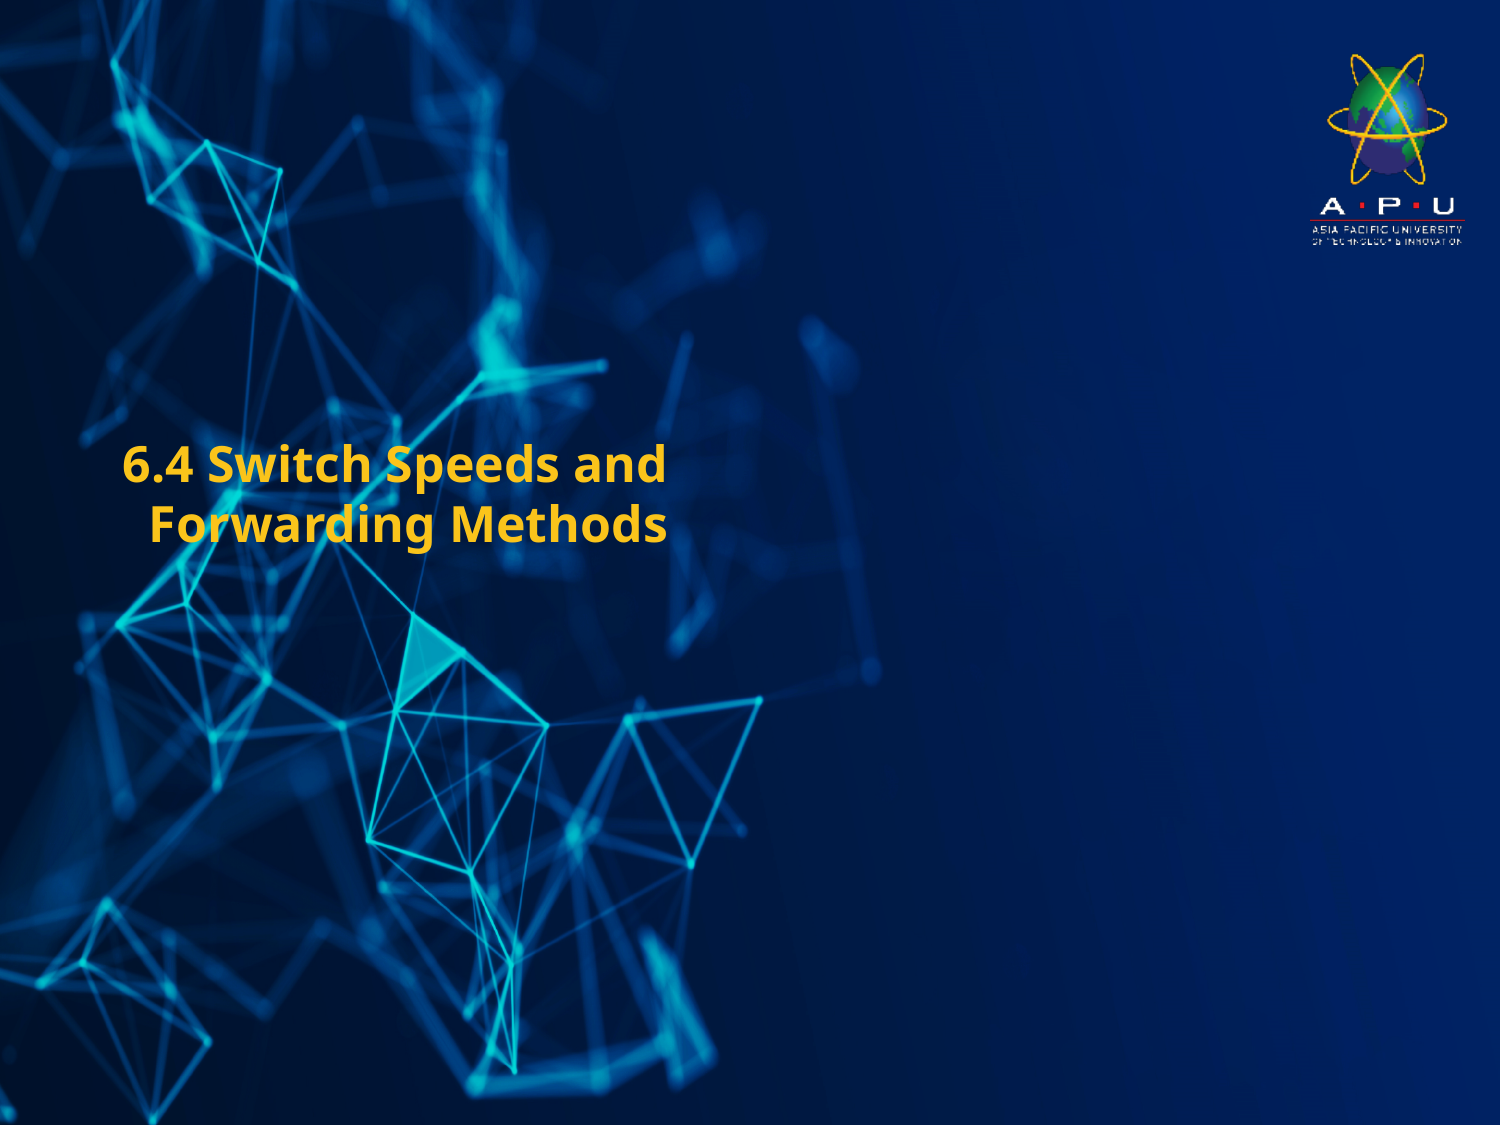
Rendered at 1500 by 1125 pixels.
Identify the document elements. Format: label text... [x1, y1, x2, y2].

picture [0, 0, 1499, 1125]
title 6.4 Switch Speeds and Forwarding Methods [51, 371, 684, 615]
